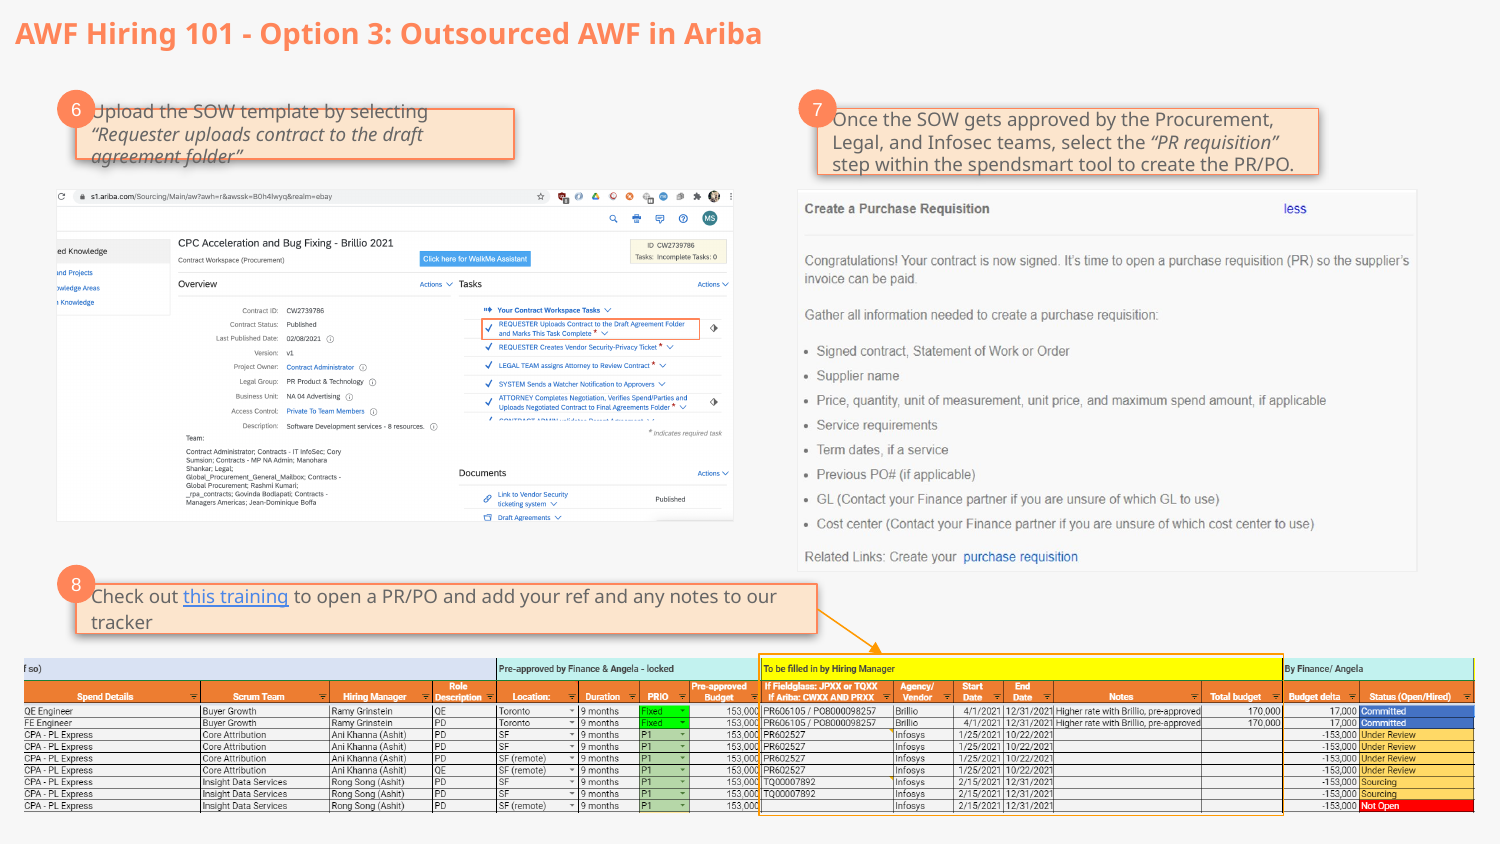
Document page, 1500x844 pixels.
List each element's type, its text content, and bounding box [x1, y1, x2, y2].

text_box AWF Hiring 101 - Option 3: Outsourced AWF in Ariba [0, 0, 1500, 65]
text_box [817, 608, 883, 655]
picture [24, 658, 1476, 813]
text_box Once the SOW gets approved by the Procurement, Legal, and Infosec teams, select the “PR requisition” step within the spendsmart tool to create the PR/PO. [817, 108, 1319, 175]
picture [56, 190, 734, 521]
text_box Upload the SOW template by selecting “Requester uploads contract to the draft agreement folder” [76, 109, 515, 159]
text_box 6 [57, 89, 96, 129]
text_box 7 [798, 89, 837, 128]
text_box Check out this training to open a PR/PO and add your ref and any notes to our tracker [75, 584, 818, 634]
picture [798, 190, 1417, 572]
text_box 8 [57, 564, 96, 604]
